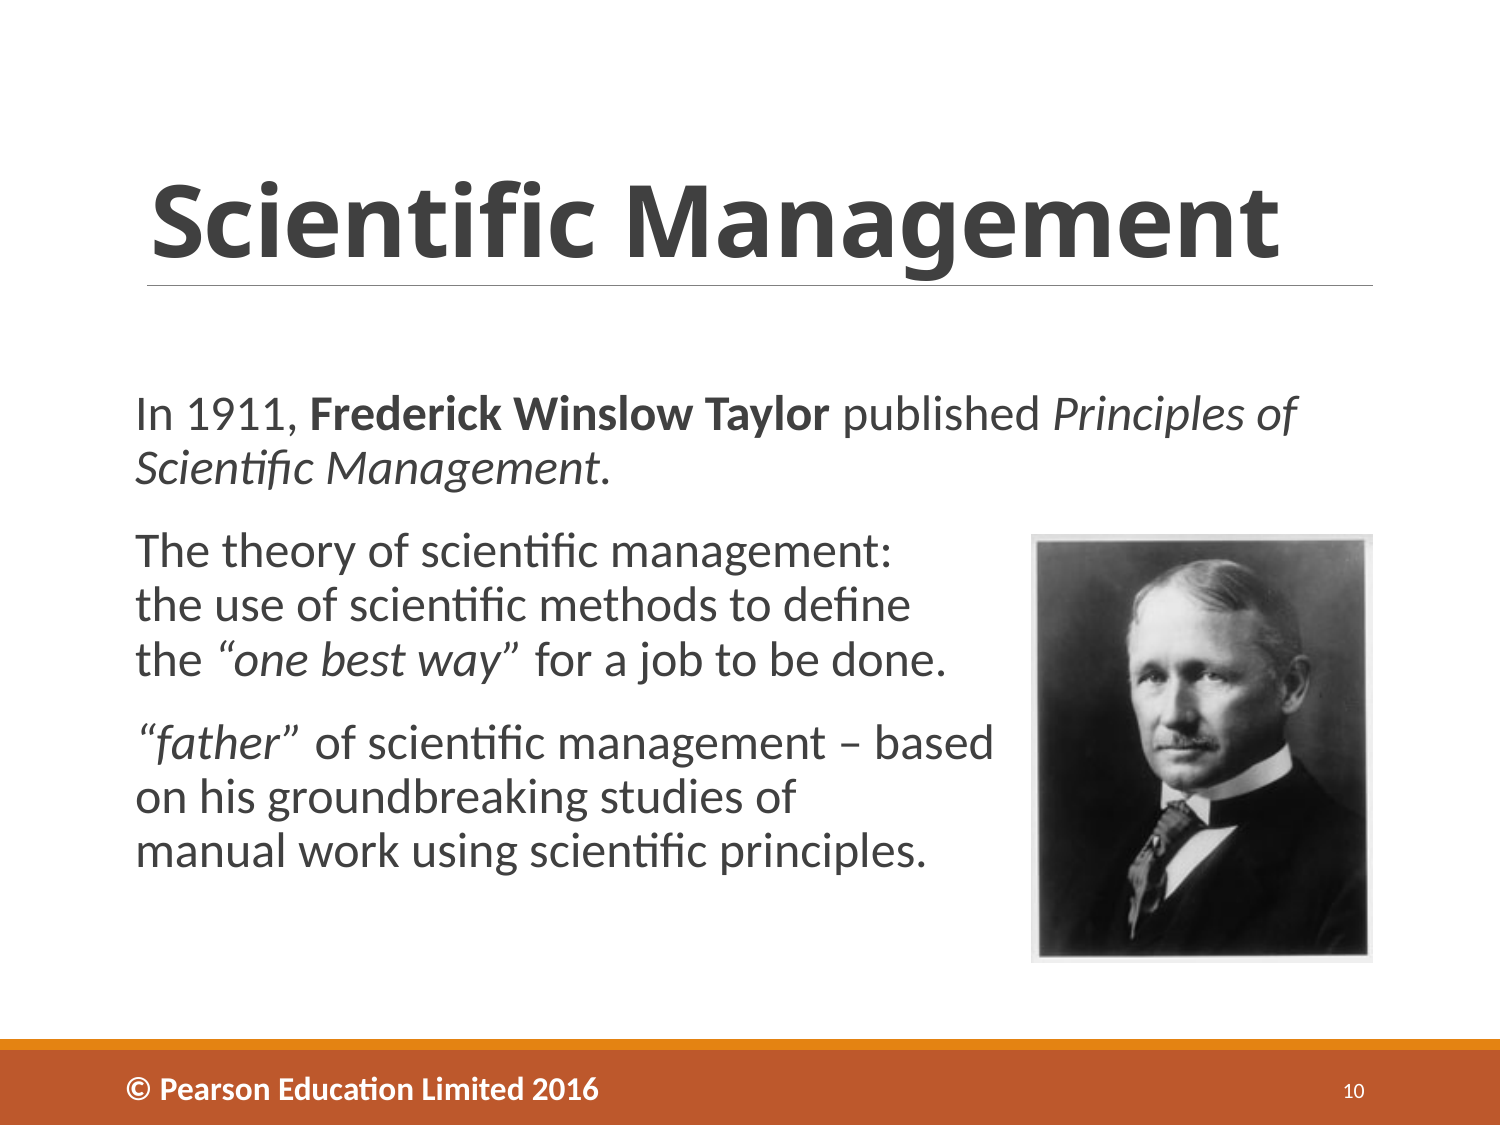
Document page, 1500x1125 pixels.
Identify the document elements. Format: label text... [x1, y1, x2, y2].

list In 1911, Frederick Winslow Taylor published Principles of Scientific Management. The theory of scientific management: the use of scientific methods to define the “one best way” for a job to be done. “father” of scientific management – based on his groundbreaking studies of manual work using scientific principles. [135, 302, 1373, 963]
text_box © Pearson Education Limited 2016 [109, 1059, 701, 1115]
slide_number 10 [1218, 1059, 1380, 1120]
title Scientific Management [135, 47, 1373, 285]
picture [1030, 533, 1373, 964]
